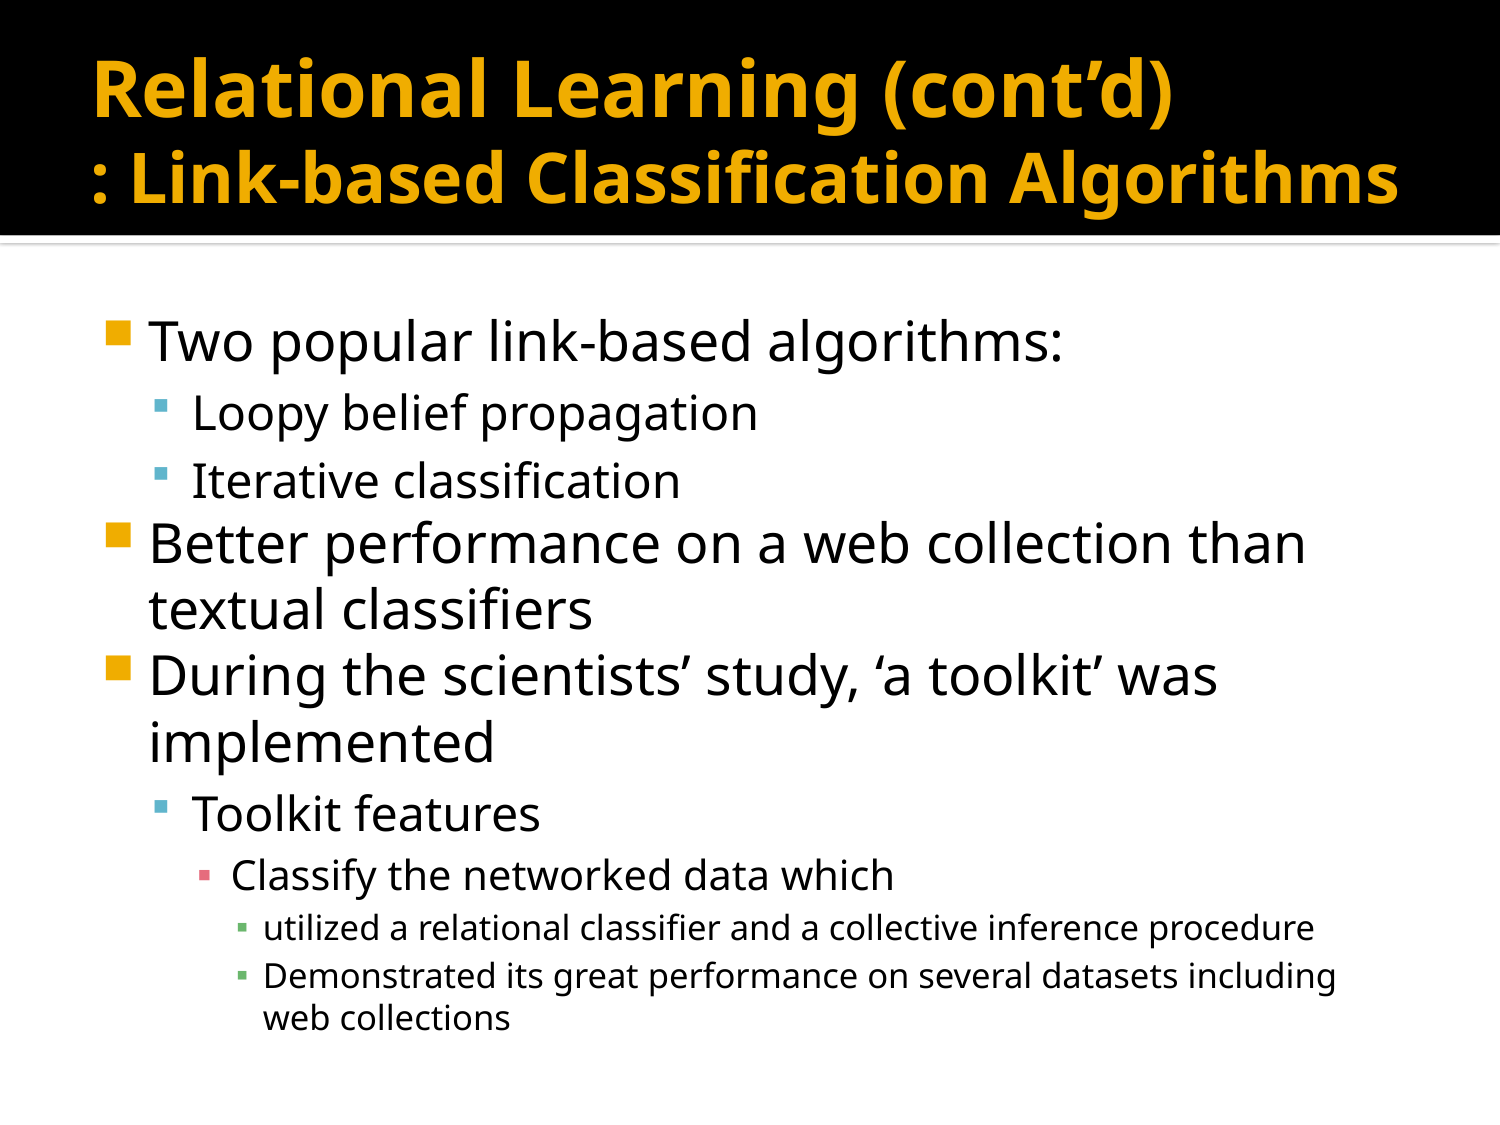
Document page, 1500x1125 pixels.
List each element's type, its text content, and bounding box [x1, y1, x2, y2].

list Two popular link-based algorithms: Loopy belief propagation Iterative classification Better performance on a web collection than textual classifiers During the scientists’ study, ‘a toolkit’ was implemented Toolkit features Classify the networked data which utilized a relational classifier and a collective inference procedure Demonstrated its great performance on several datasets including web collections [75, 291, 1425, 1050]
title Relational Learning (cont’d) : Link-based Classification Algorithms [75, 25, 1425, 231]
